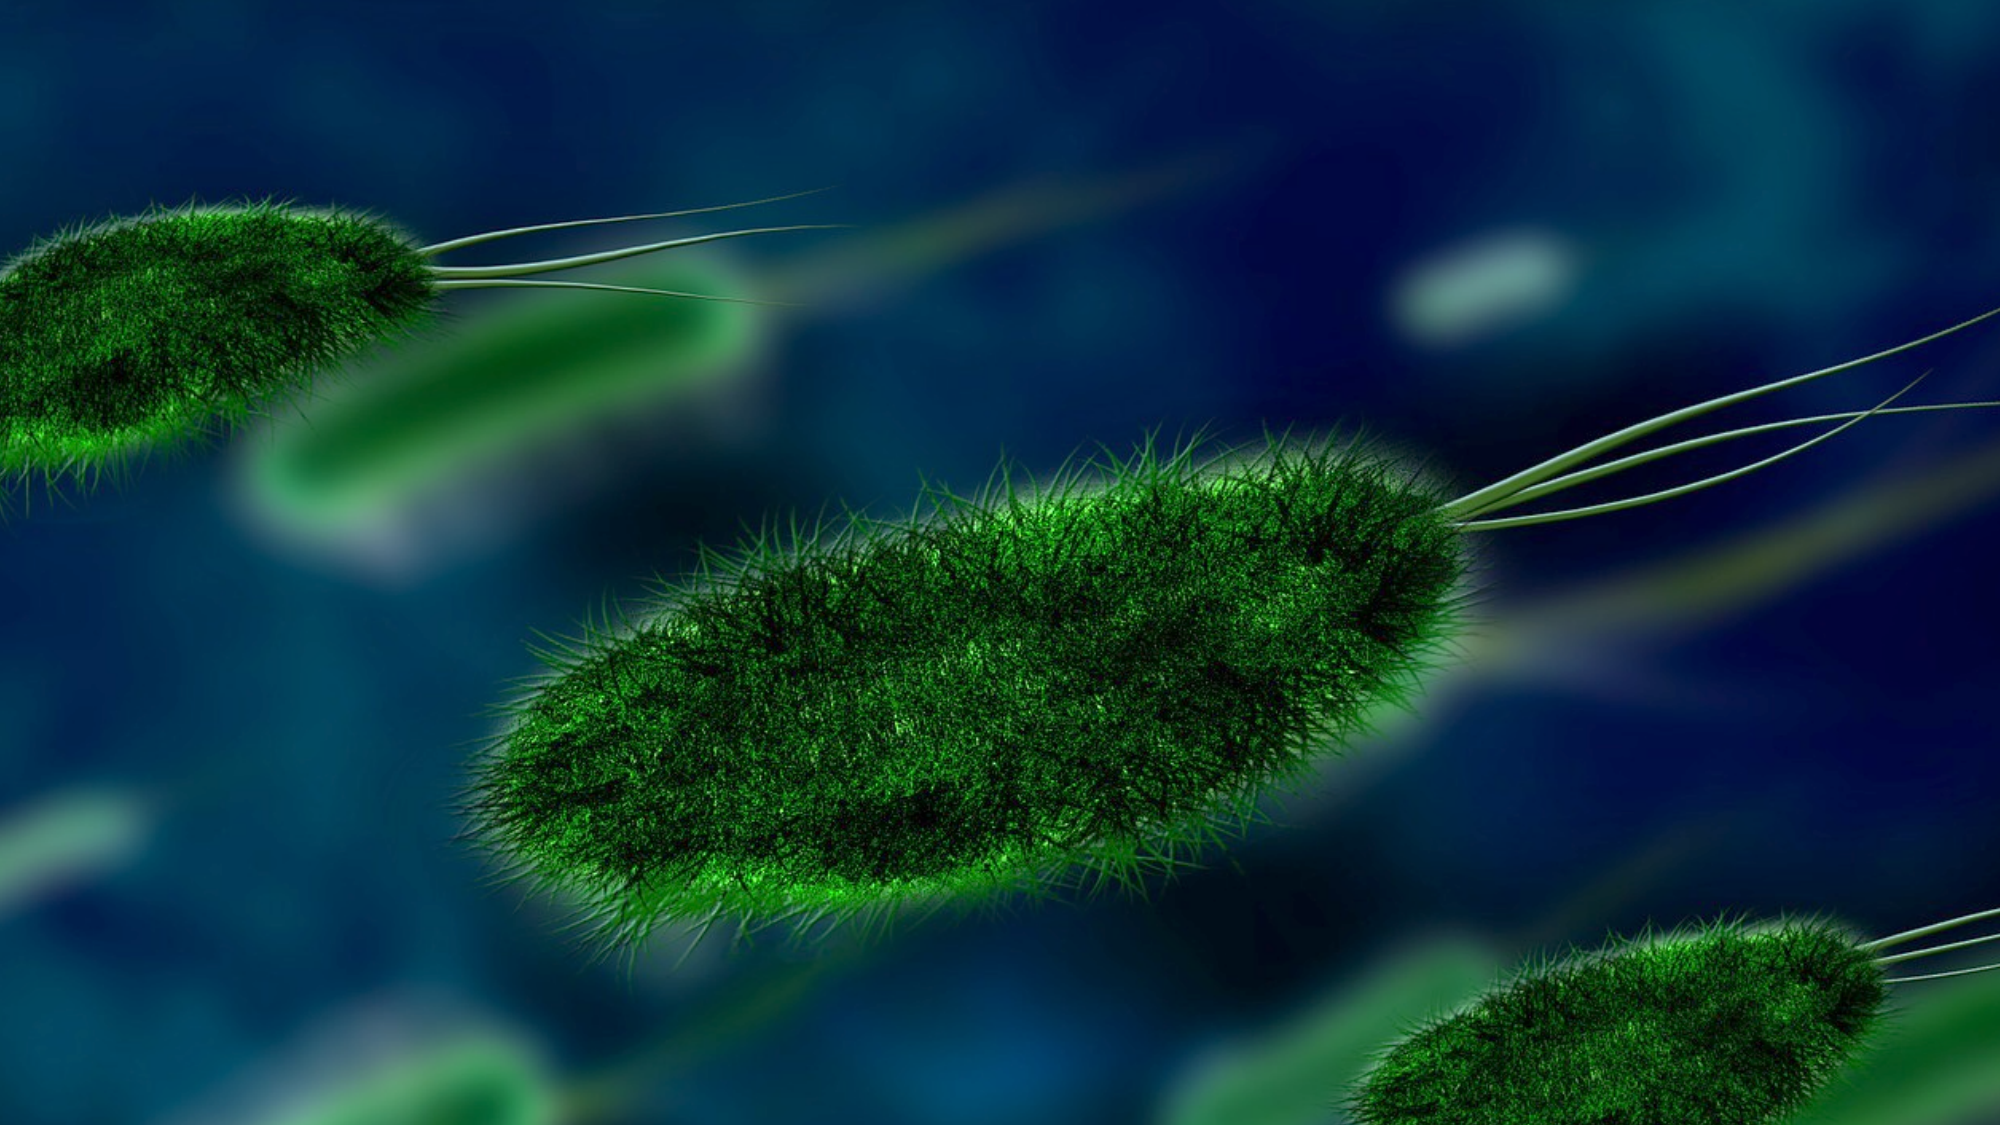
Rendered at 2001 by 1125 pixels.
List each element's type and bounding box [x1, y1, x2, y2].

list [0, 0, 2000, 1125]
